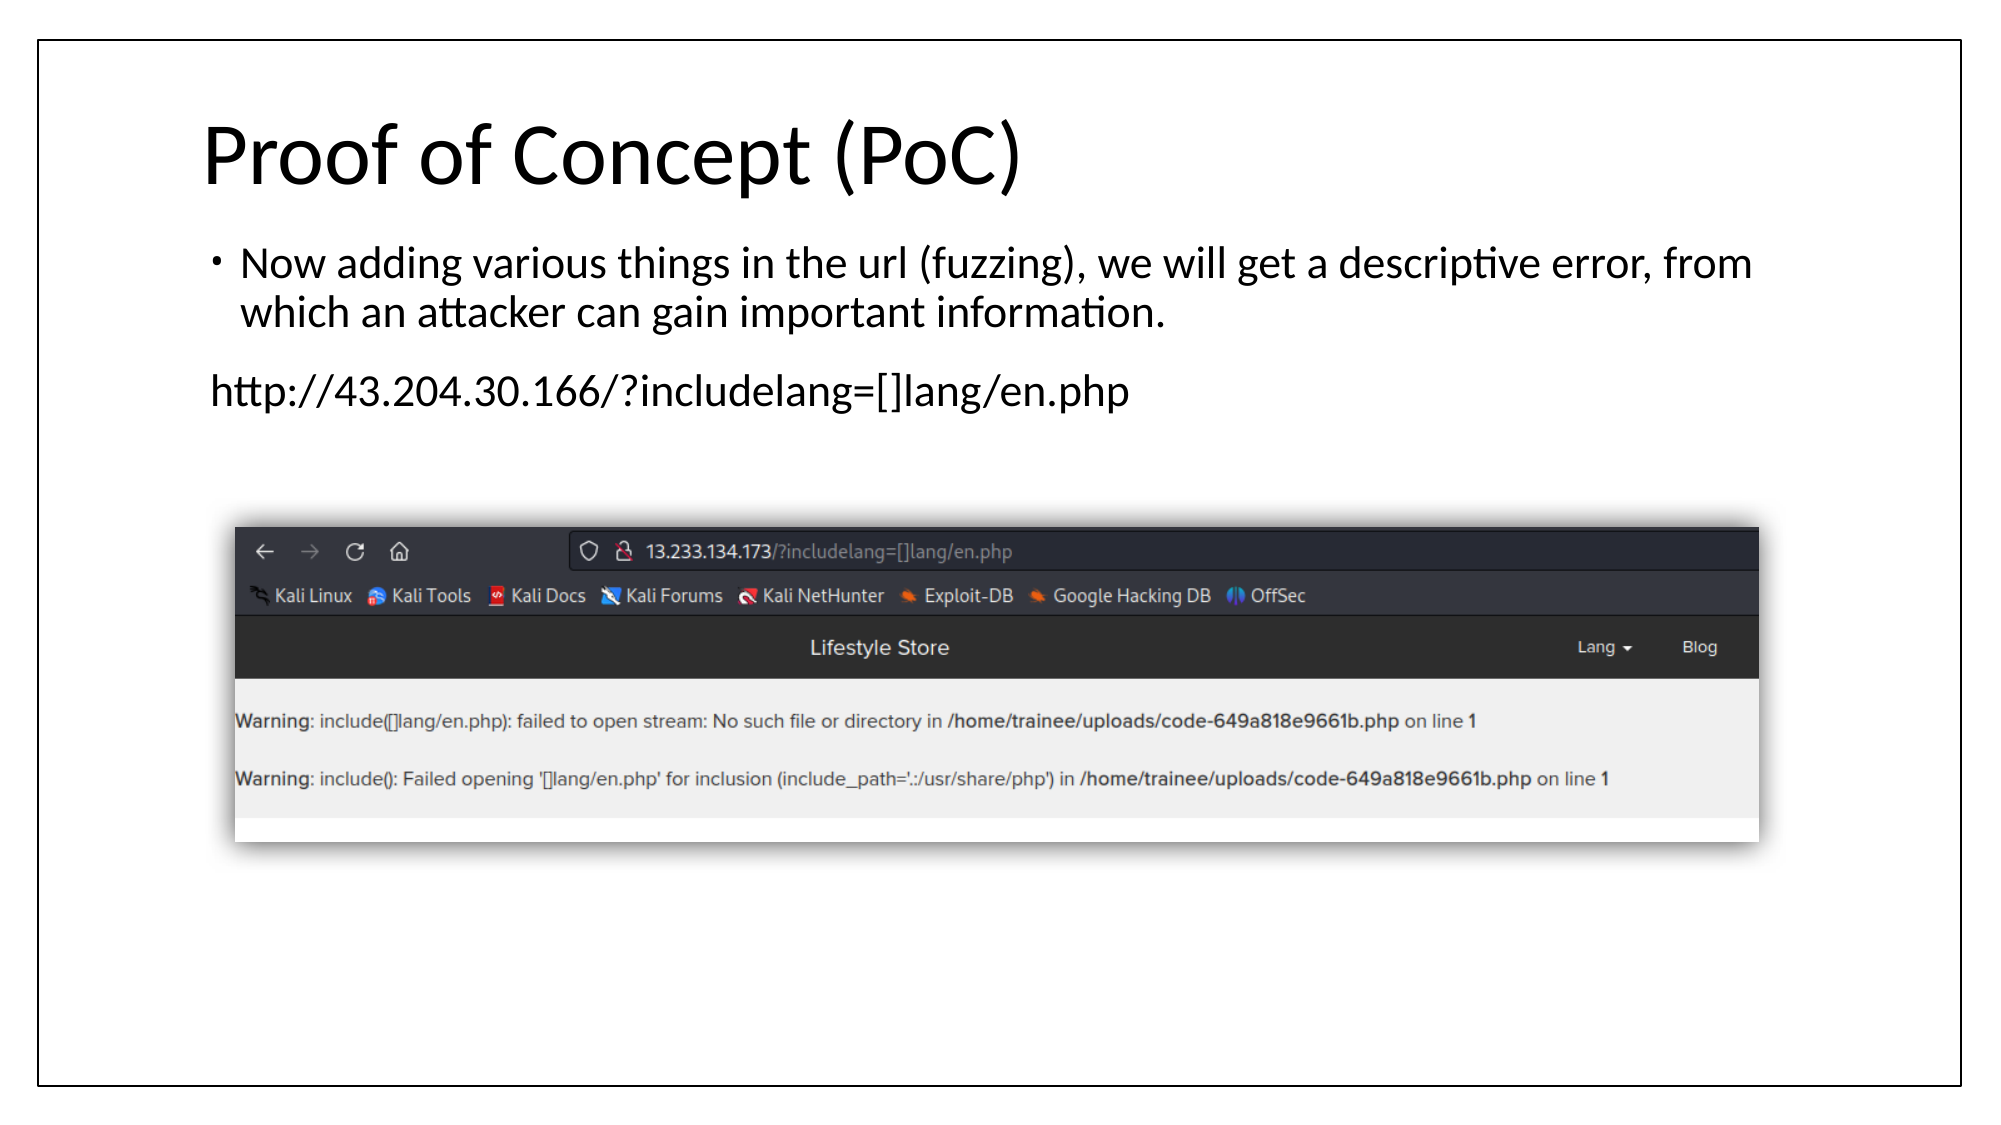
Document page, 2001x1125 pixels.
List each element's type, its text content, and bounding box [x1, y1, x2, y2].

list Now adding various things in the url (fuzzing), we will get a descriptive error, from which an attacker can gain important information. http://43.204.30.166/?includelang=[]lang/en.php [187, 231, 1808, 894]
picture [235, 527, 1759, 842]
title Proof of Concept (PoC) [187, 99, 1808, 212]
